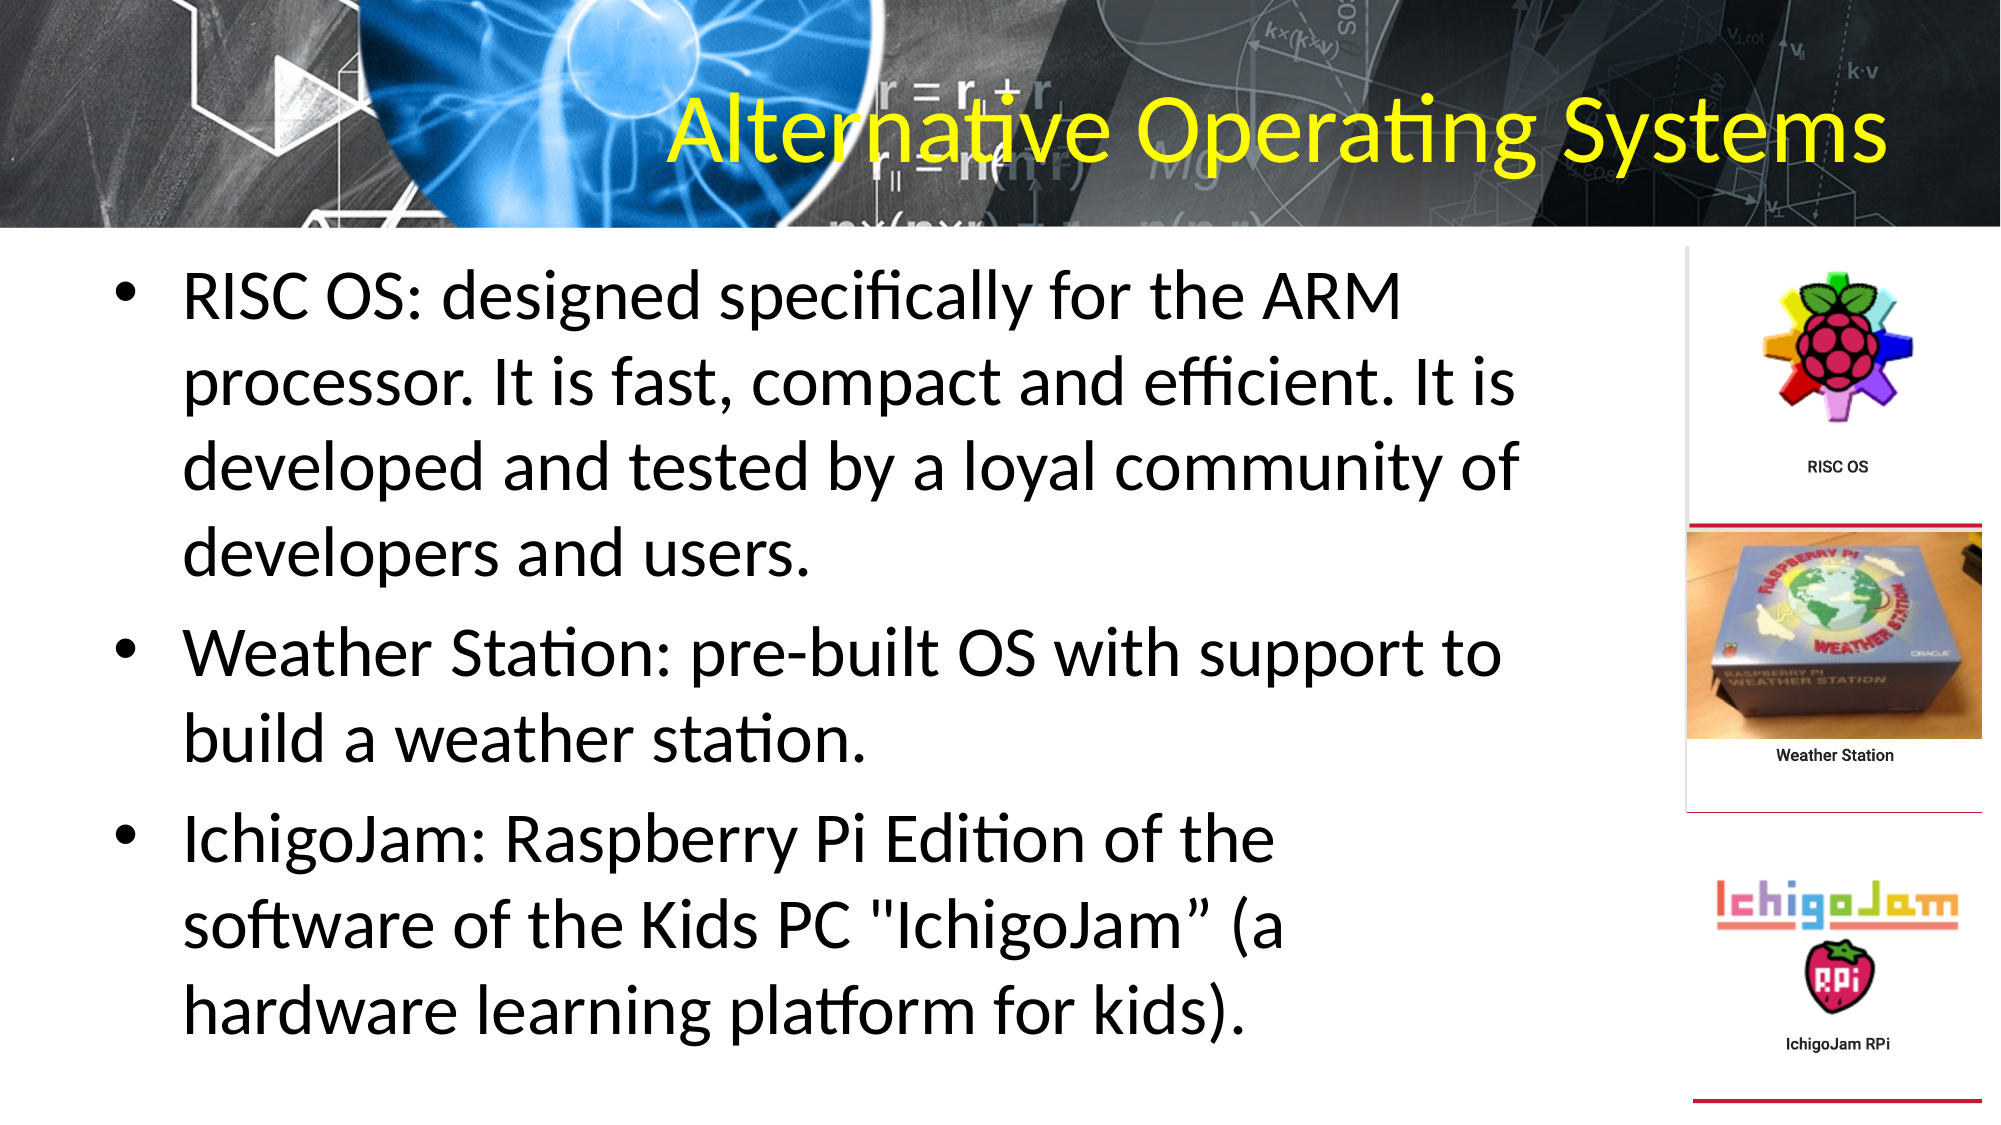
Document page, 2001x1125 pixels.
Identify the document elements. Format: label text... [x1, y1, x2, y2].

title Alternative Operating Systems [98, 39, 1905, 207]
picture [0, 0, 2001, 1125]
list RISC OS: designed specifically for the ARM processor. It is fast, compact and efficient. It is developed and tested by a loyal community of developers and users. Weather Station: pre-built OS with support to build a weather station. IchigoJam: Raspberry Pi Edition of the software of the Kids PC "IchigoJam” (a hardware learning platform for kids). [98, 240, 1551, 1064]
